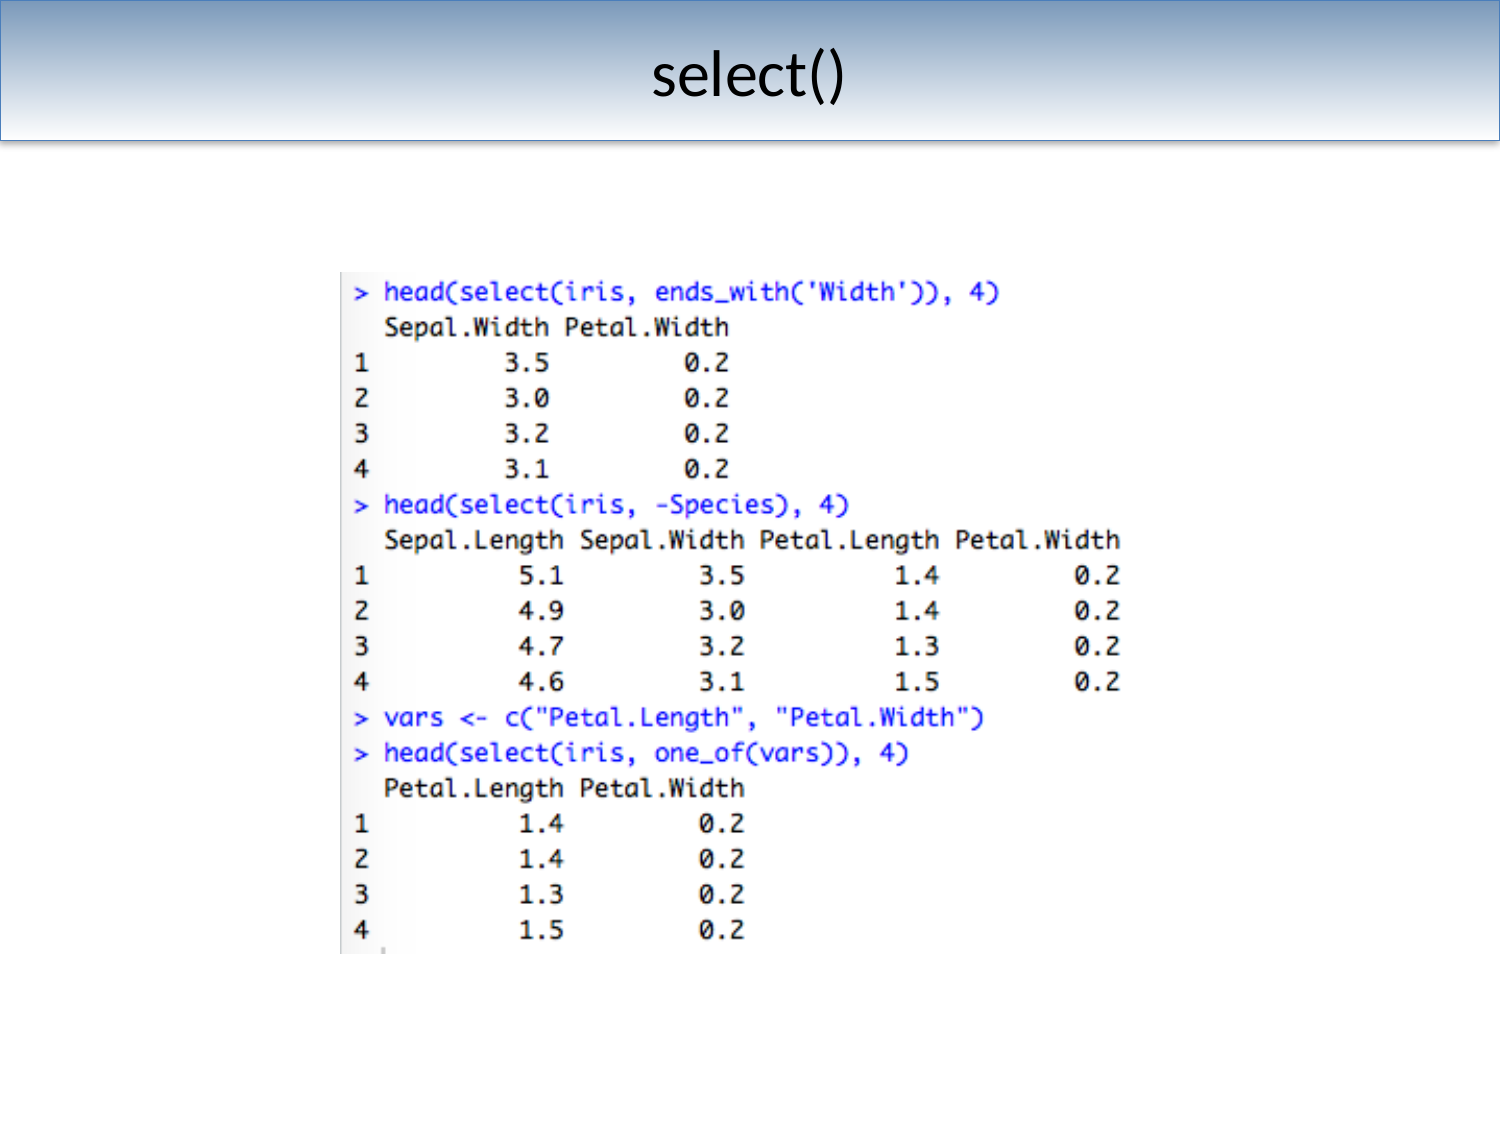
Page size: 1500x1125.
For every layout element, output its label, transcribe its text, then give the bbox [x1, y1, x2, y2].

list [340, 271, 1160, 954]
title select() [75, 22, 1425, 118]
